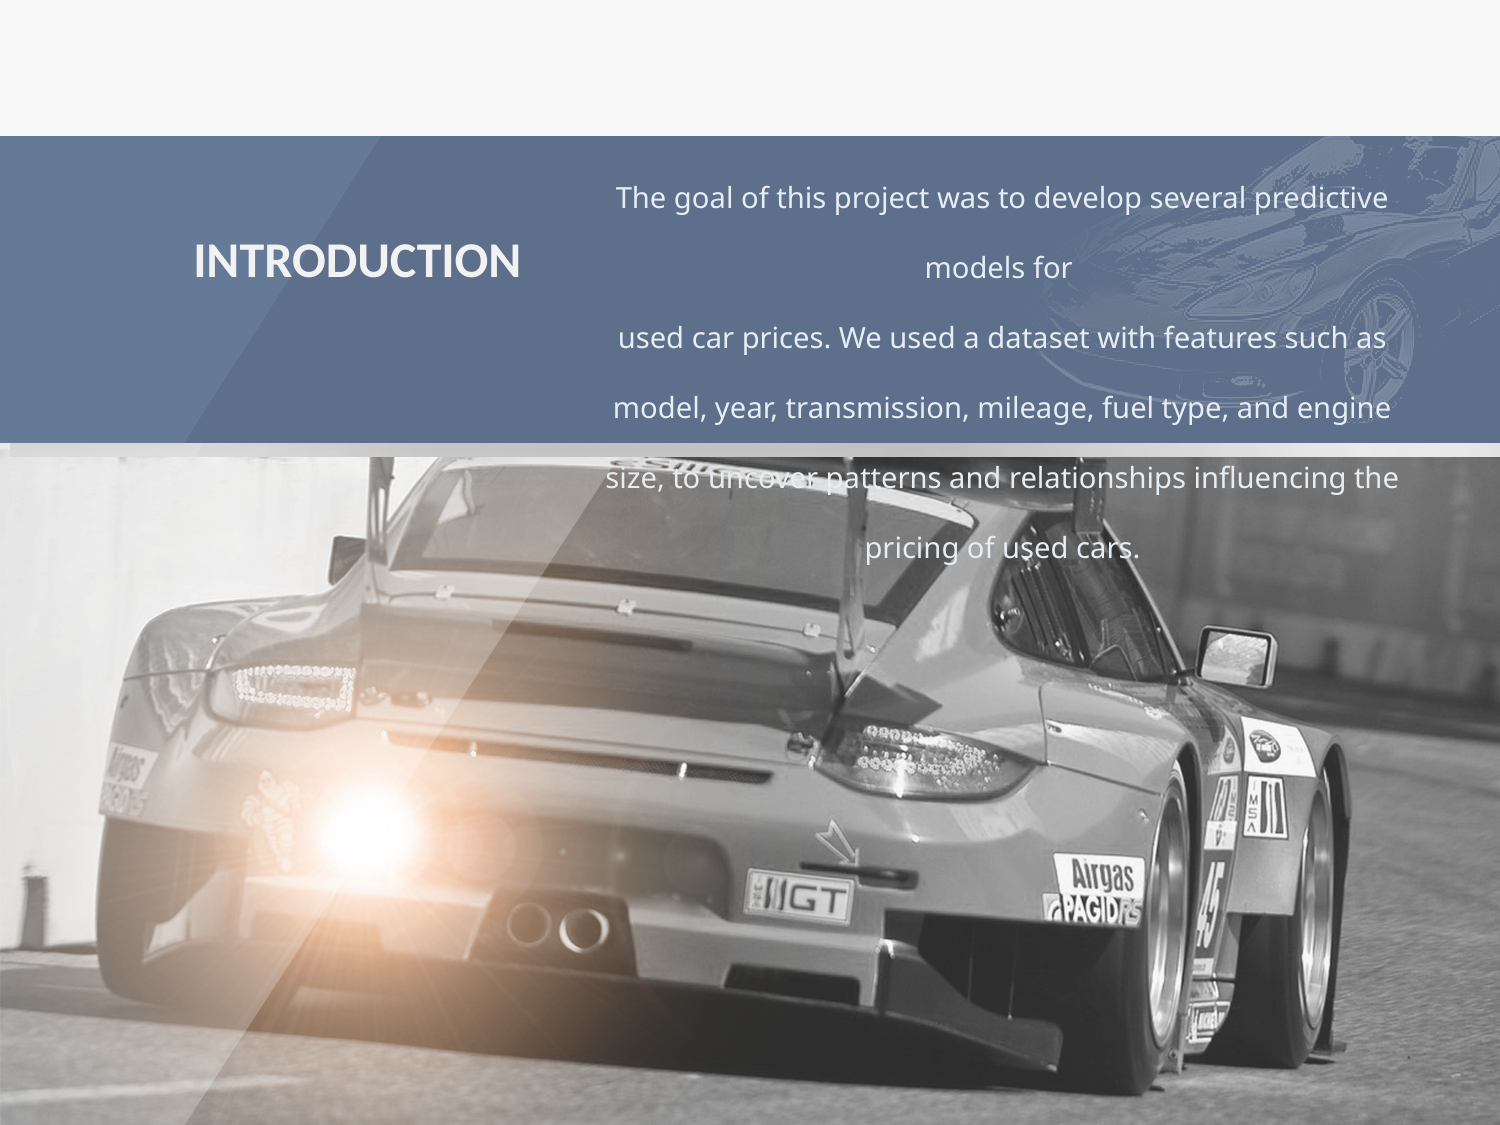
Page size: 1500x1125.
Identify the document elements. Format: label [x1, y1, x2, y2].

picture [0, 0, 1500, 1125]
text_box [178, 136, 1433, 426]
